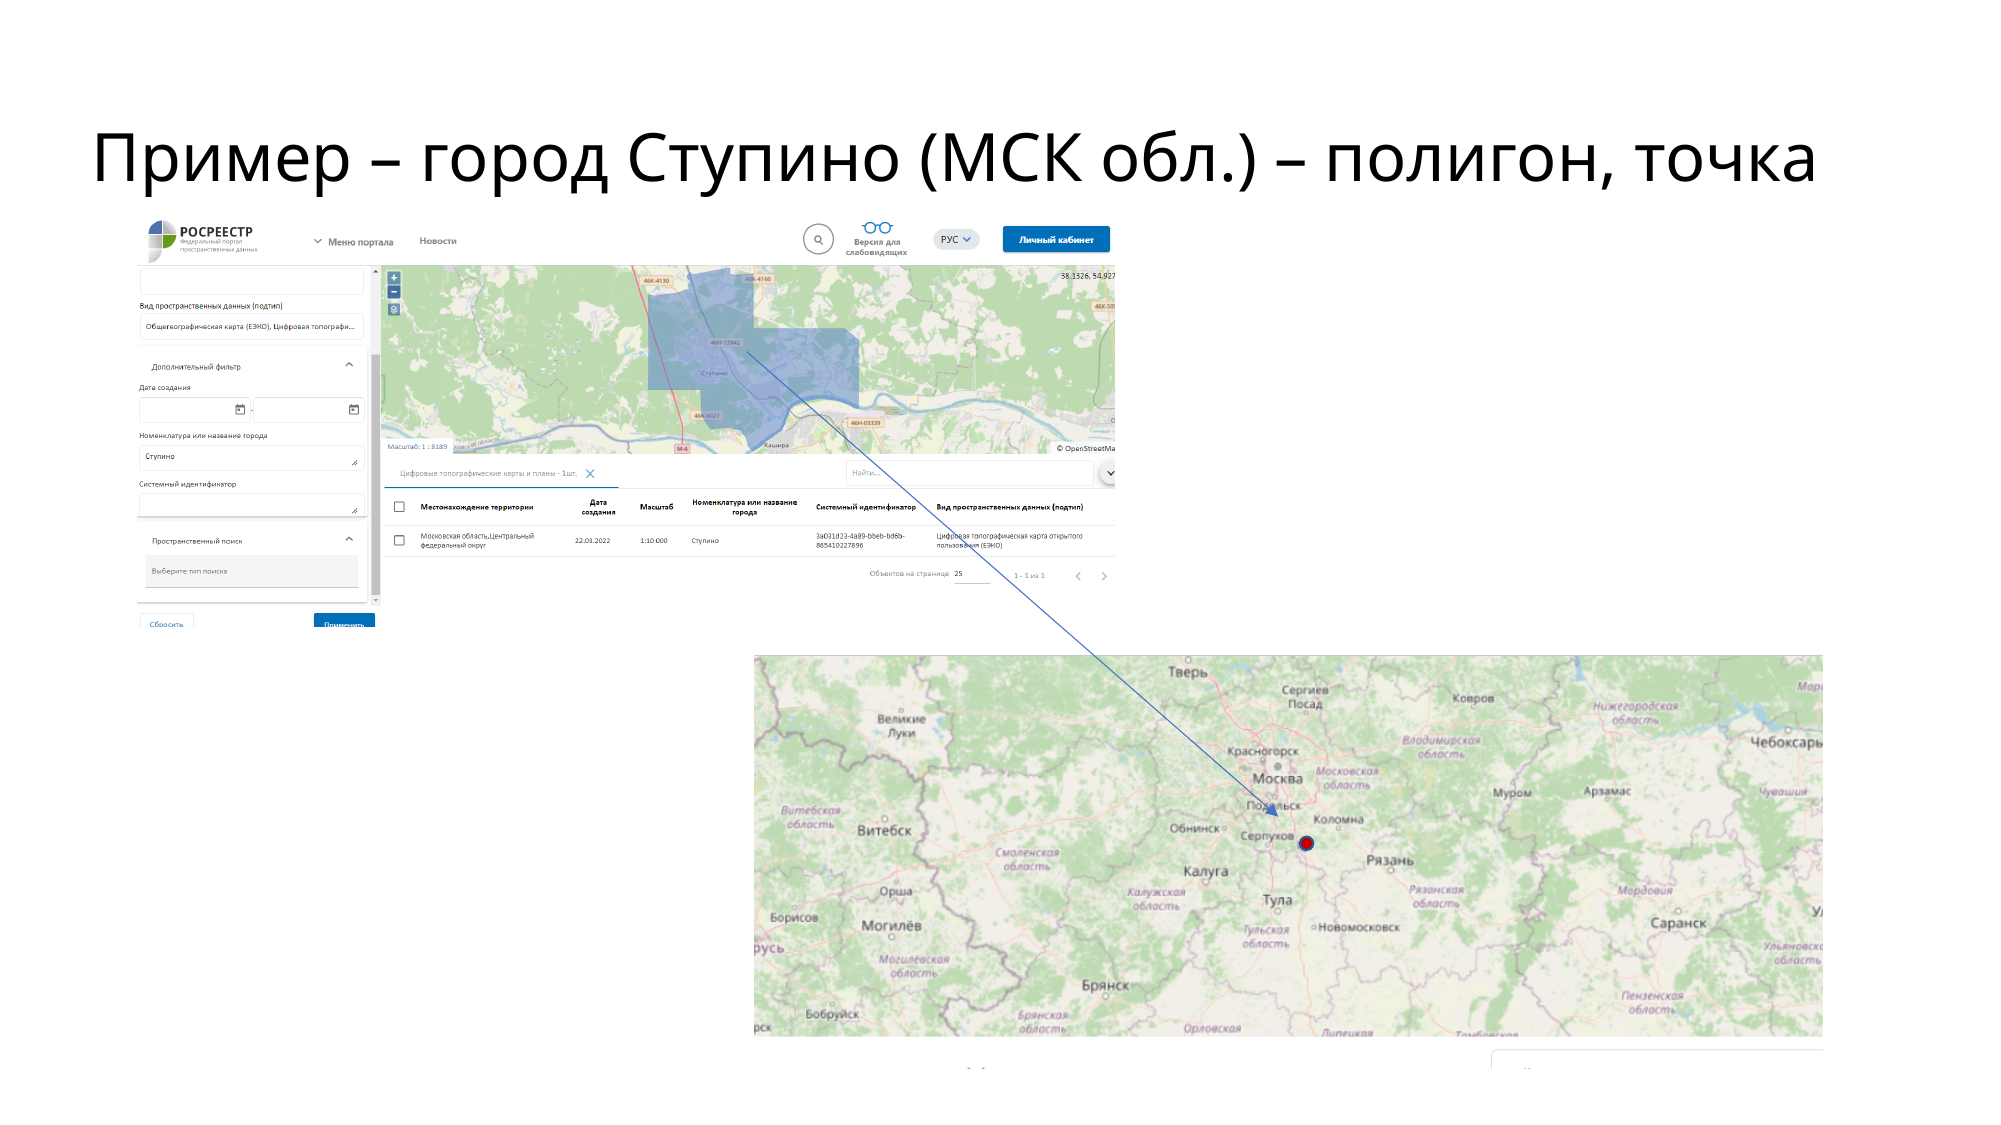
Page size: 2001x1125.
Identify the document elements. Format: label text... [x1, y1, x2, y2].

picture [137, 214, 1115, 627]
picture [754, 655, 1823, 1069]
title Пример – город Ступино (МСК обл.) – полигон, точка [76, 109, 1897, 211]
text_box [746, 351, 1279, 817]
